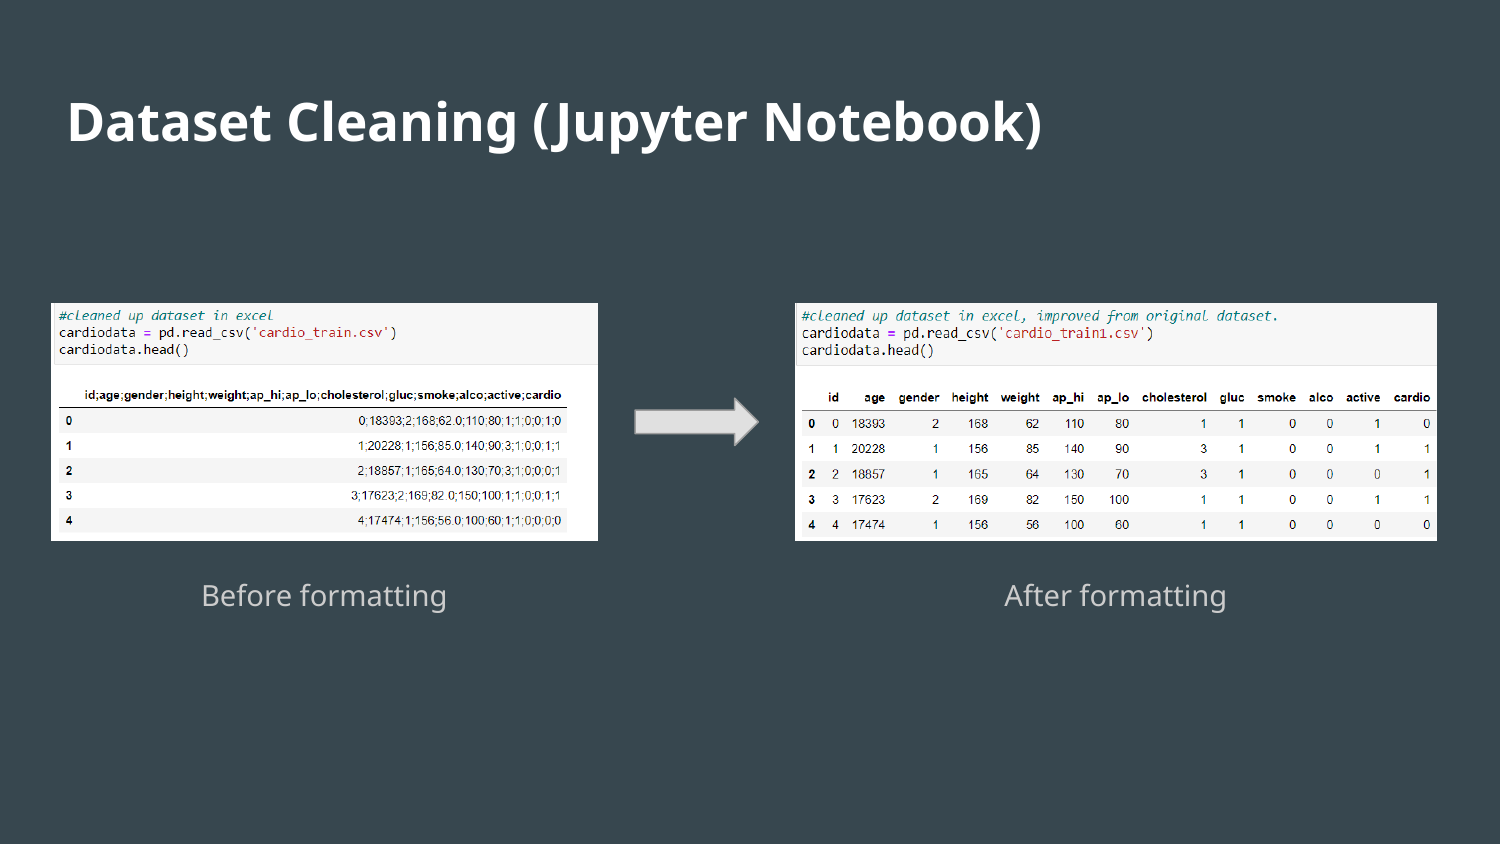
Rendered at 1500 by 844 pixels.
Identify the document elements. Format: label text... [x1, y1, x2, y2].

text_box Before formatting [142, 562, 506, 628]
text_box After formatting [934, 562, 1298, 628]
picture [795, 303, 1437, 541]
title Dataset Cleaning (Jupyter Notebook) [51, 72, 1449, 167]
text_box [635, 398, 759, 446]
picture [50, 303, 598, 541]
